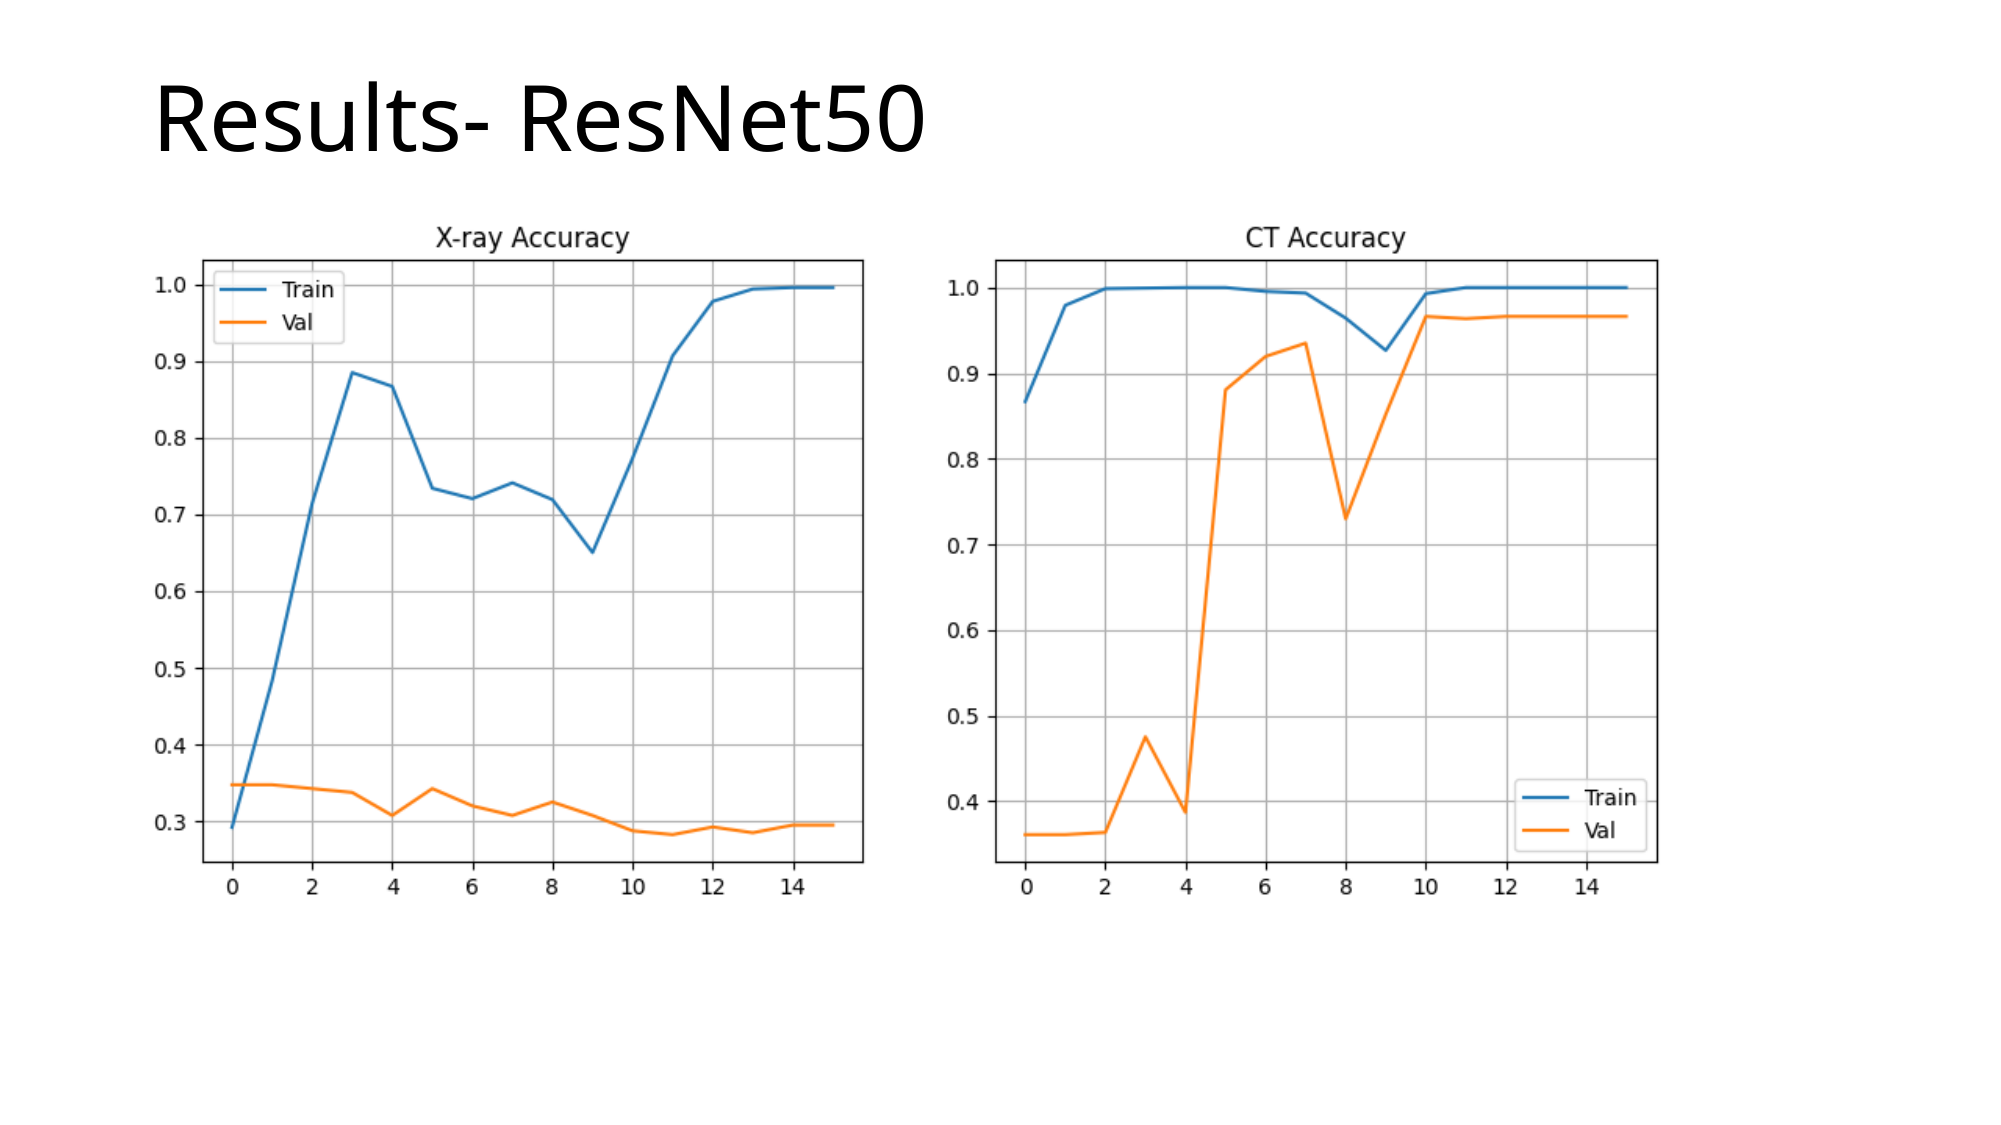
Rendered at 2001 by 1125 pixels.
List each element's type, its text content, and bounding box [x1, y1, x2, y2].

title Results- ResNet50 [137, 59, 1863, 185]
picture [137, 210, 1671, 915]
